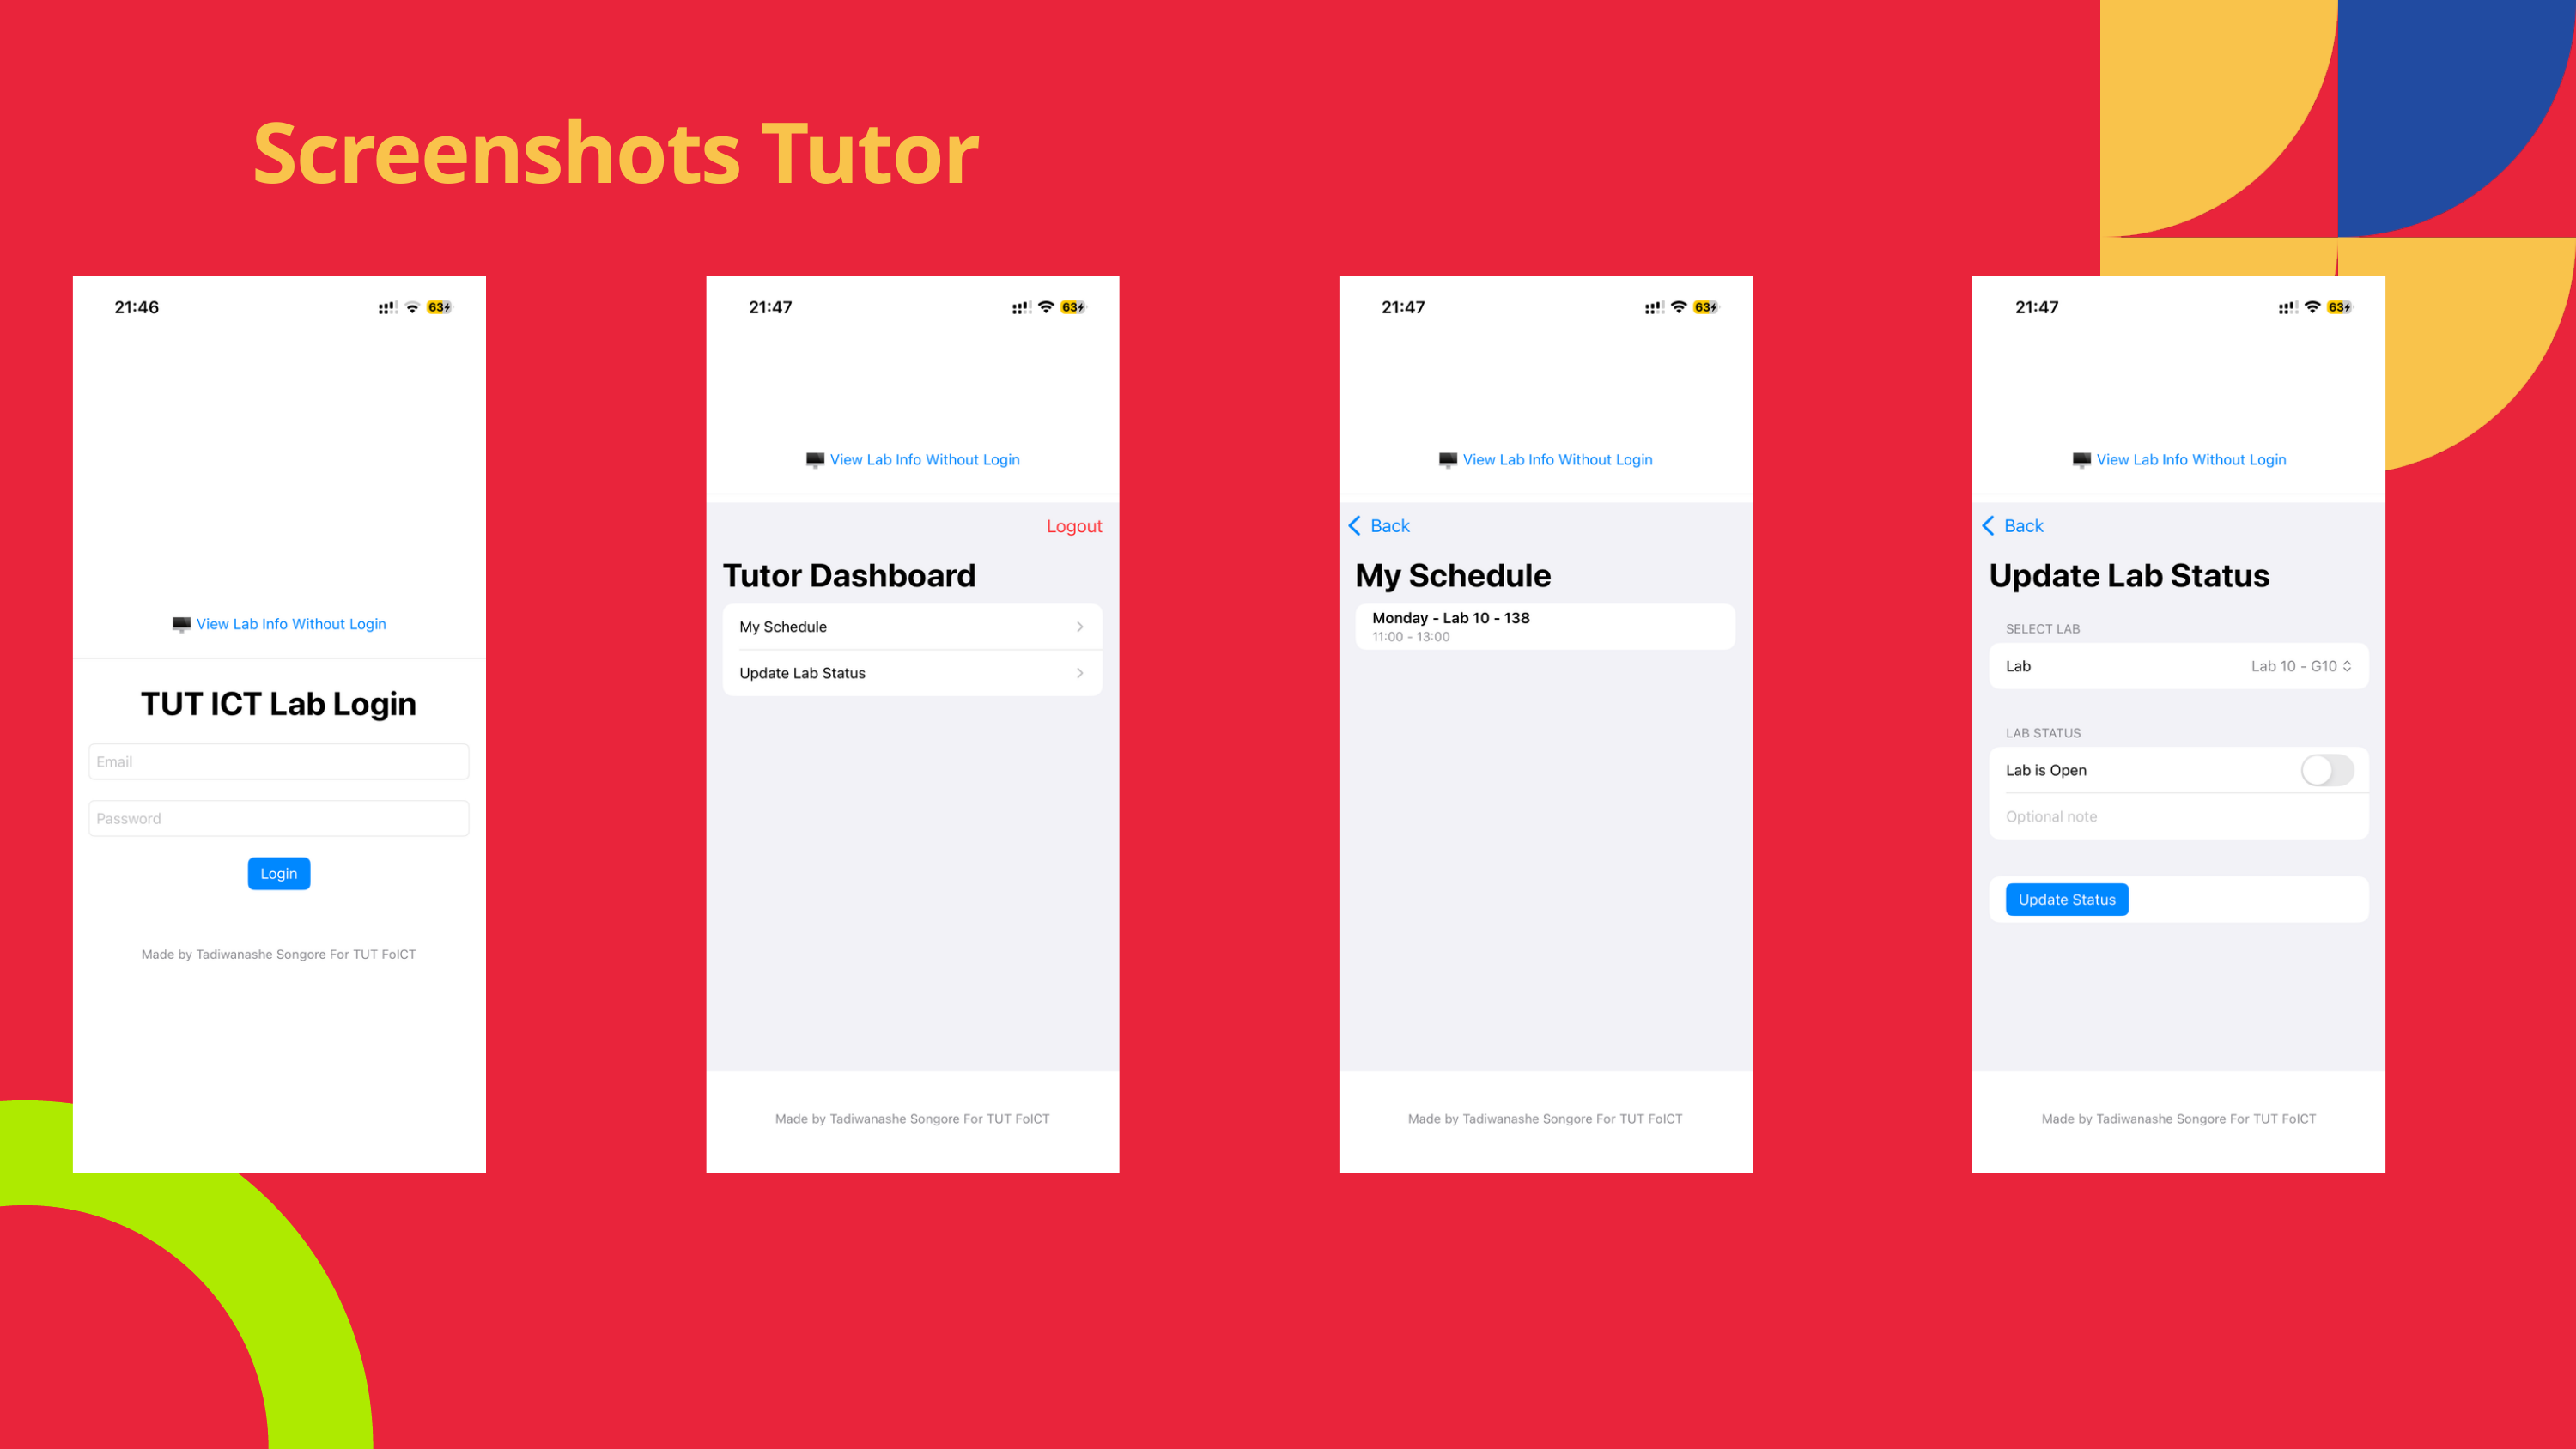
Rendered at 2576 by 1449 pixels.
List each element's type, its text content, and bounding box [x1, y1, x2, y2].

text_box [1972, 276, 2386, 1173]
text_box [0, 1152, 321, 1449]
text_box [706, 276, 1120, 1173]
text_box [72, 276, 486, 1173]
text_box Screenshots Tutor [252, 82, 1138, 201]
text_box [2122, 0, 2576, 476]
text_box [1339, 276, 1753, 1173]
